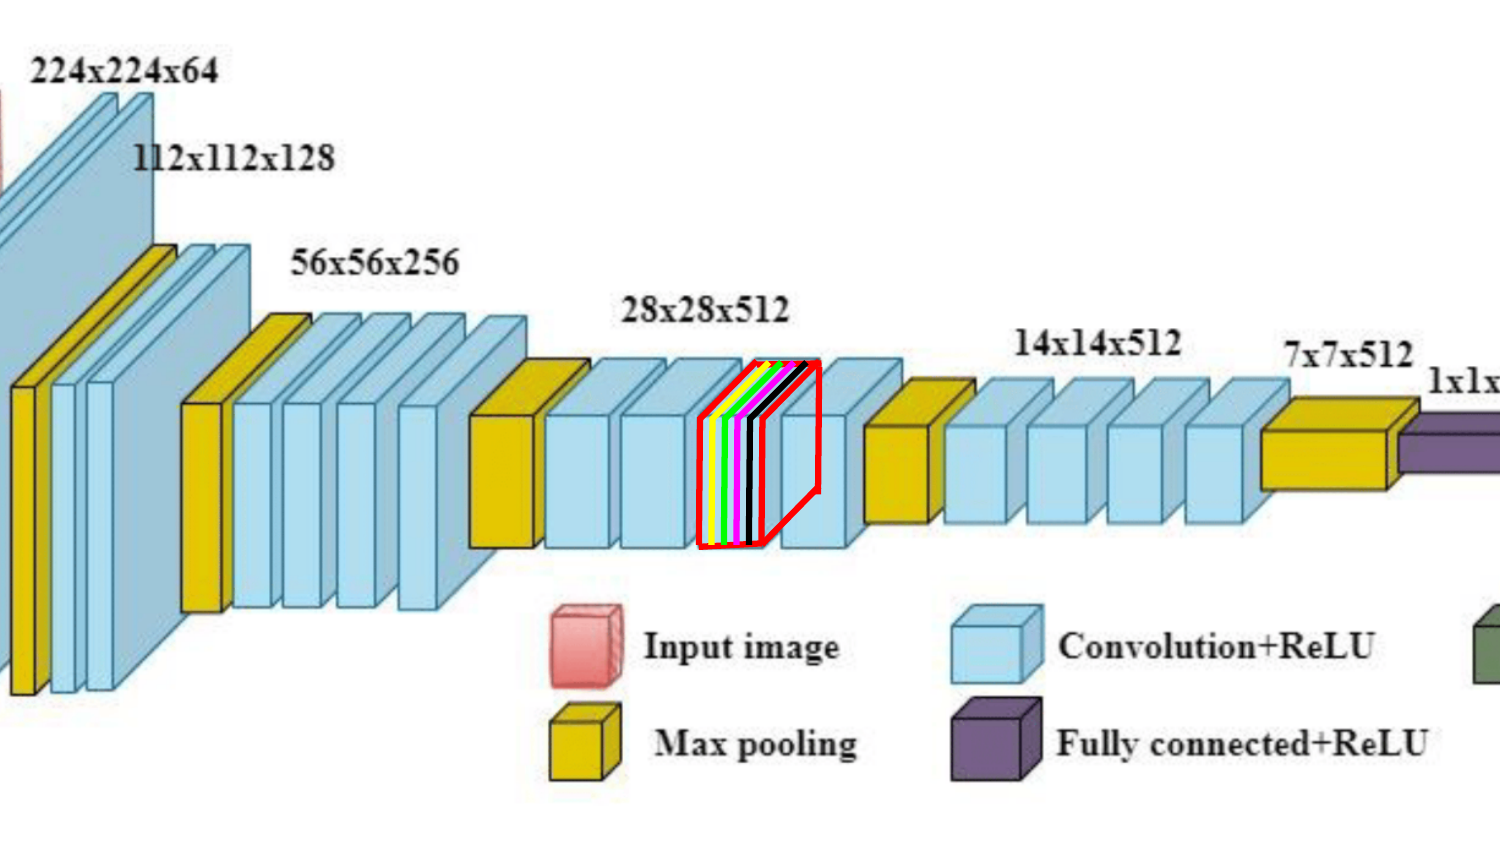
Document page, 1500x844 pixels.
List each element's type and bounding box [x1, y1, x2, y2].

text_box [698, 543, 707, 548]
picture [0, 38, 1500, 823]
text_box [699, 360, 712, 420]
text_box [761, 485, 820, 545]
text_box [811, 373, 820, 420]
text_box [748, 361, 807, 420]
text_box [711, 361, 722, 420]
text_box [723, 361, 735, 420]
text_box [736, 361, 747, 420]
text_box [755, 543, 763, 548]
